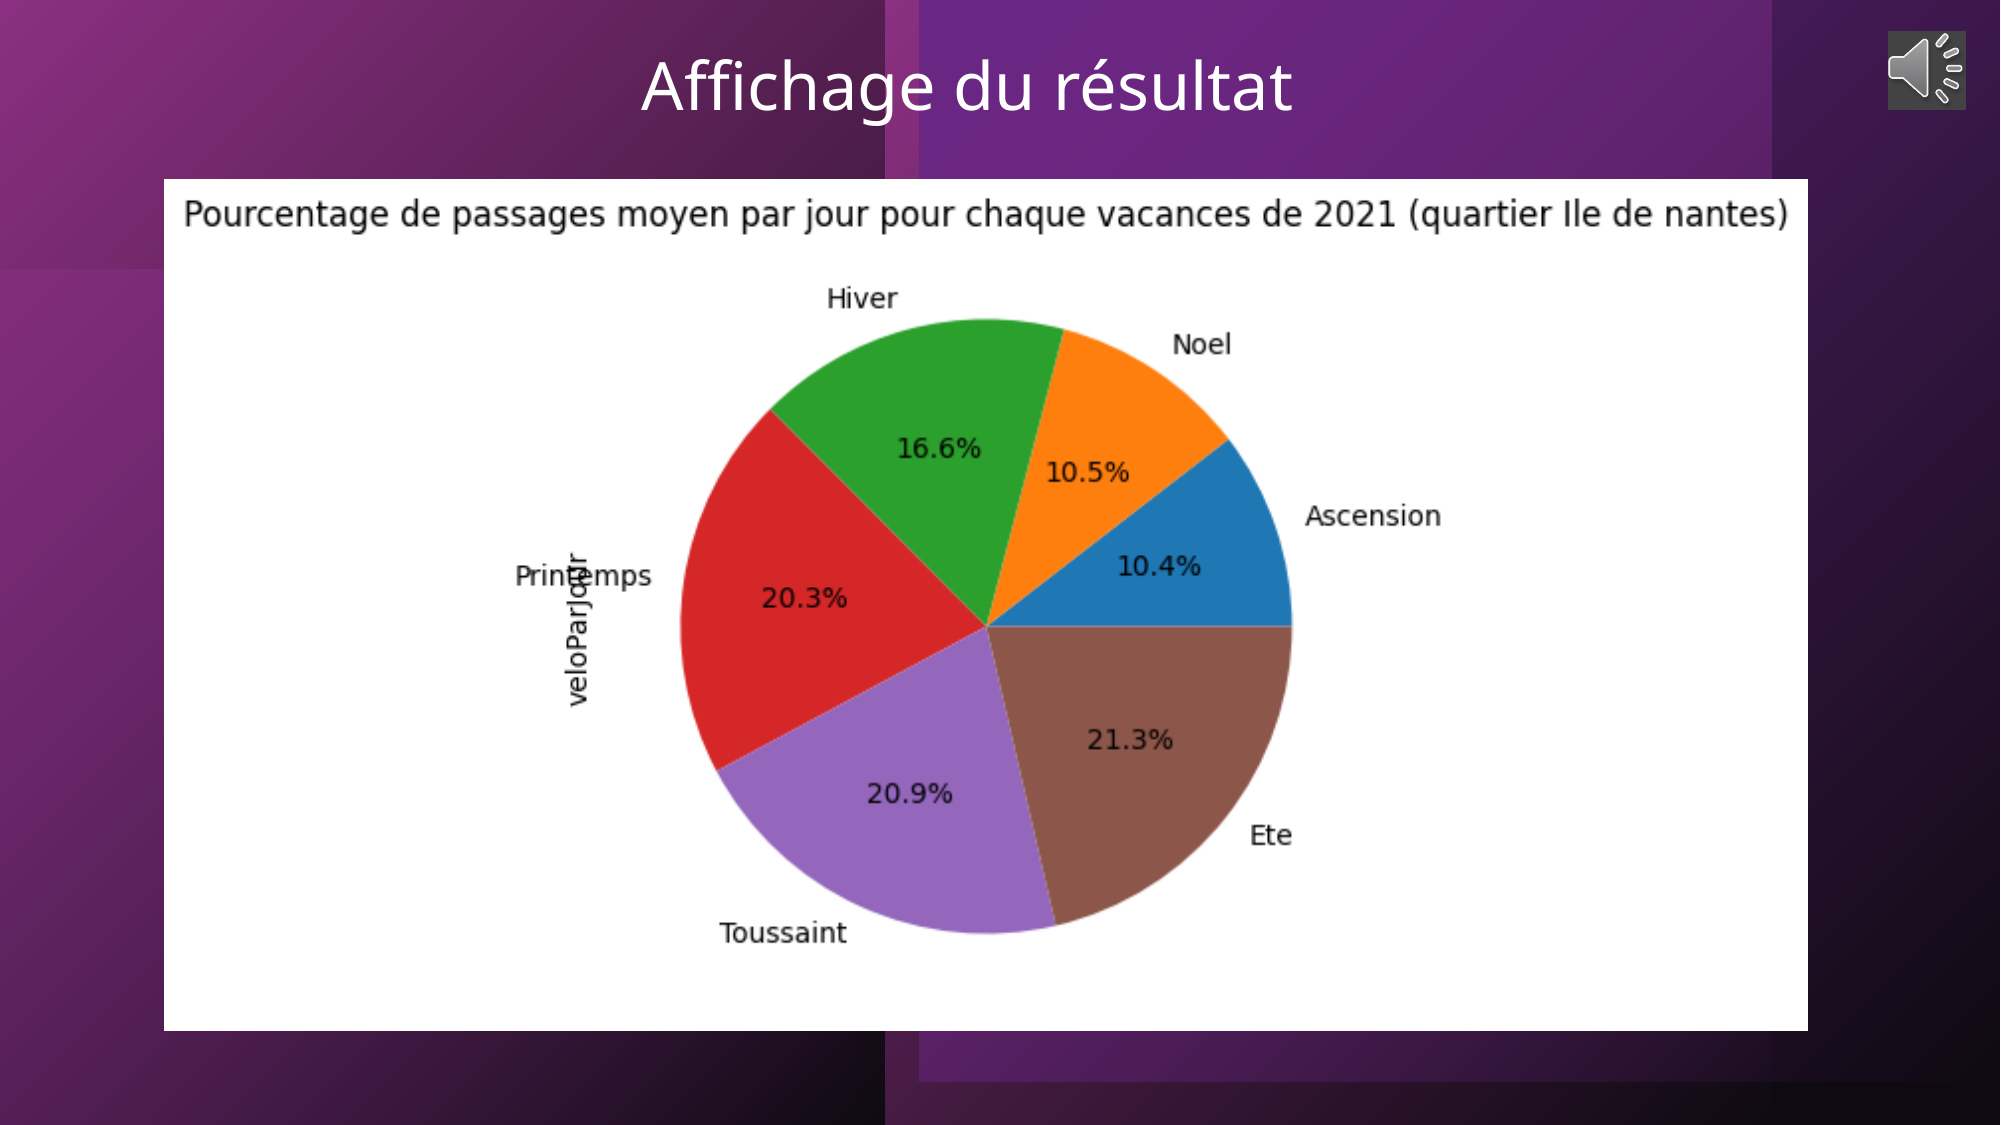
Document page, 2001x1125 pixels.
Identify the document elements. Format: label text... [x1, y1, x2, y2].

picture [1887, 30, 1968, 111]
picture [164, 179, 1808, 1031]
title Affichage du résultat [0, 45, 1954, 343]
